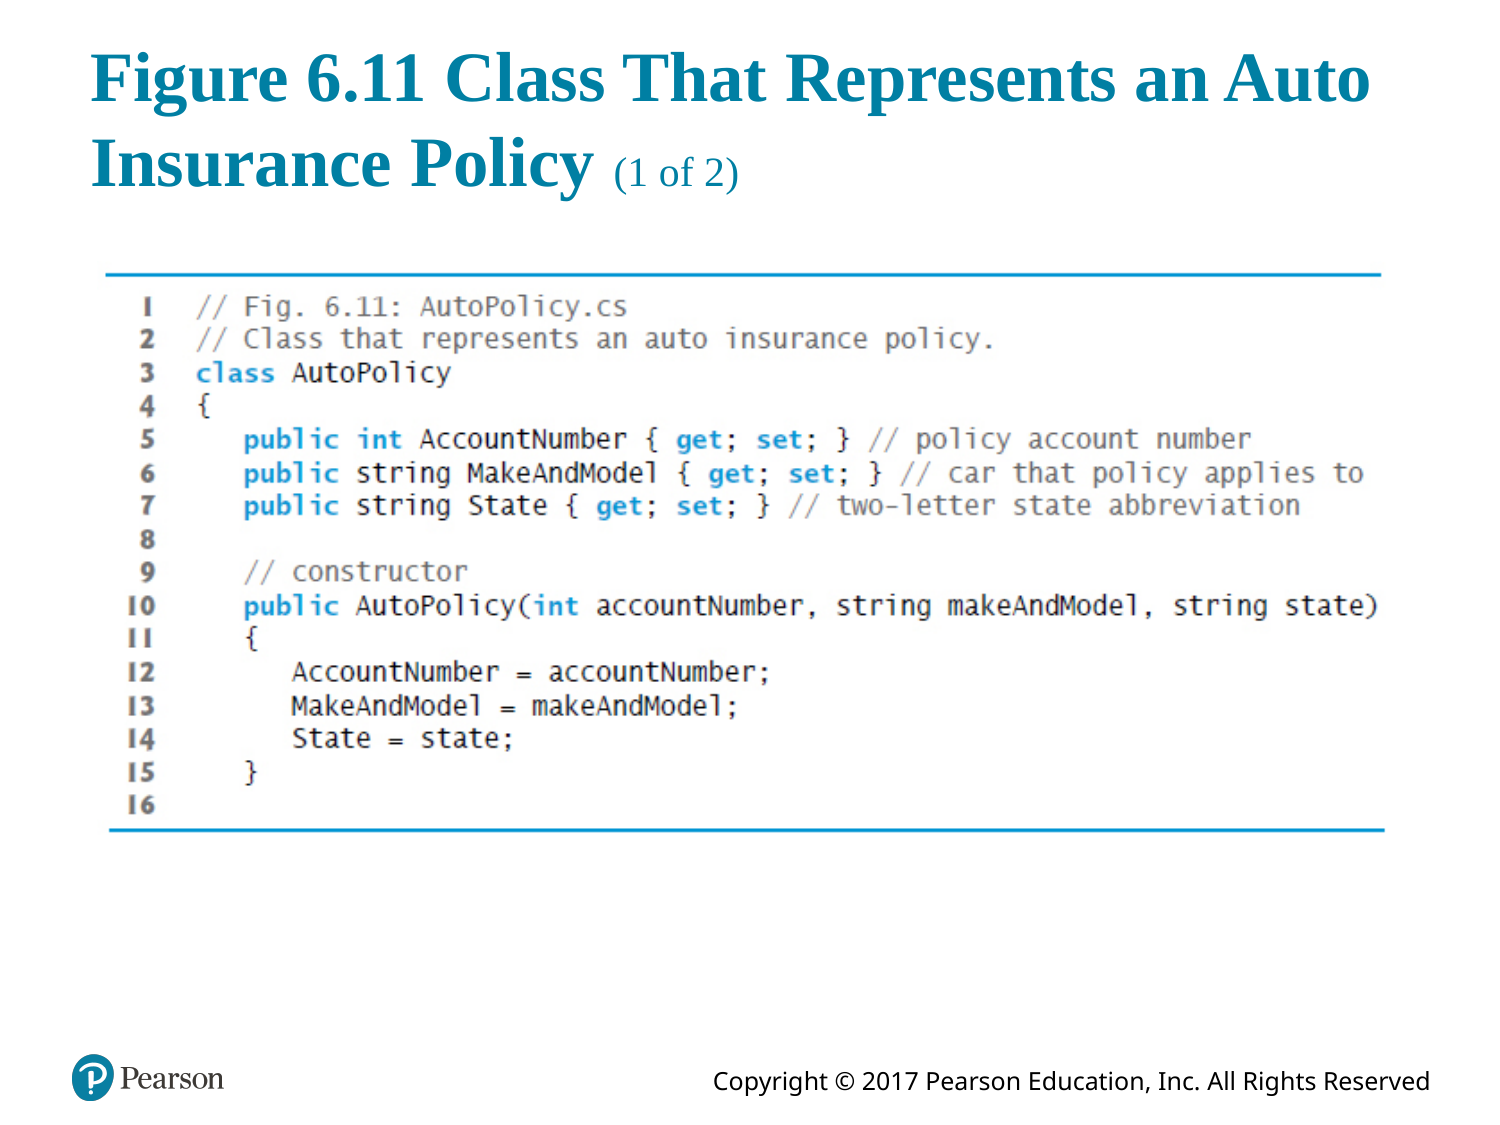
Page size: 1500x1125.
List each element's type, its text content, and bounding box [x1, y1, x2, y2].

picture [72, 1054, 88, 1070]
picture [72, 1087, 83, 1101]
picture [80, 1063, 106, 1088]
picture [98, 1054, 224, 1101]
picture [96, 260, 1404, 845]
title Figure 6.11 Class That Represents an Auto Insurance Policy (1 of 2) [75, 35, 1425, 216]
